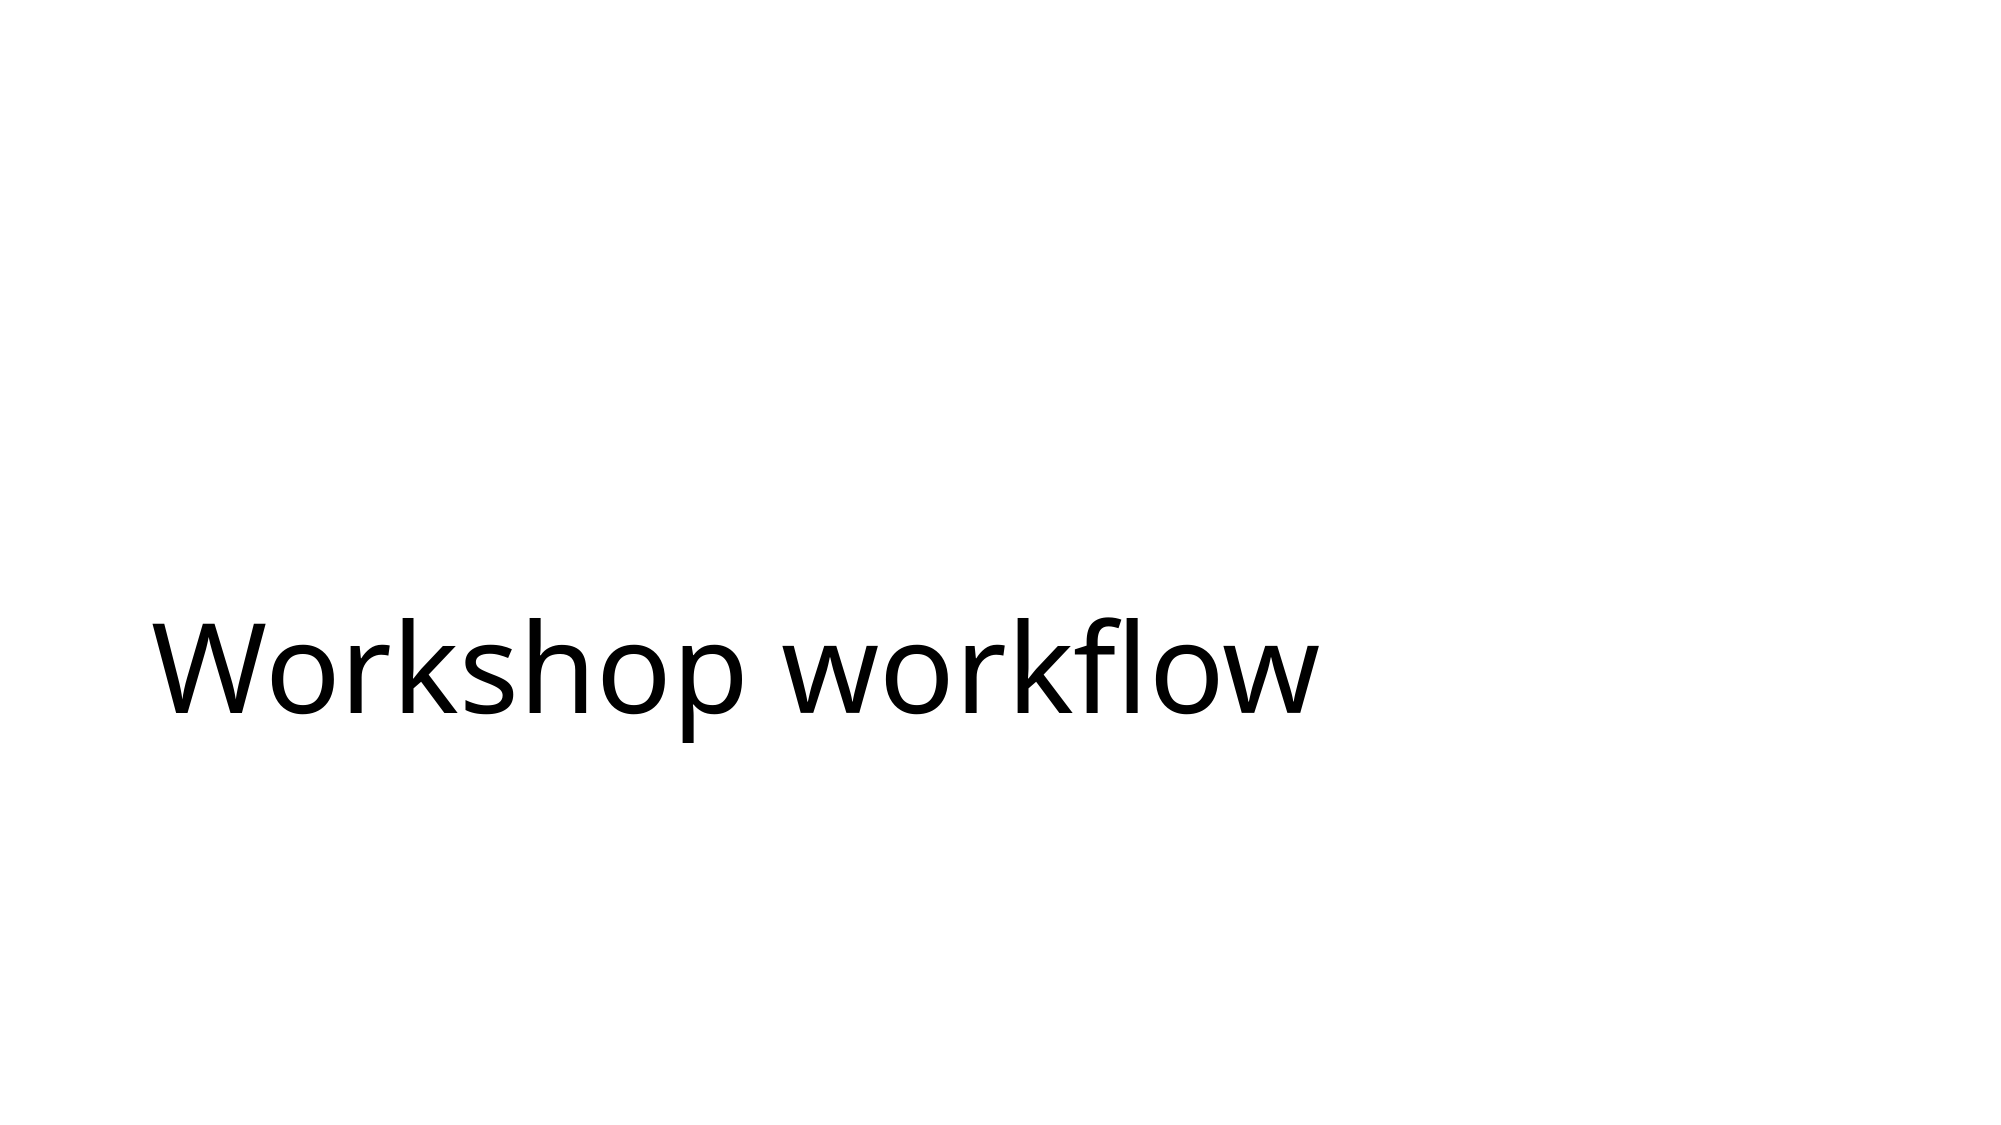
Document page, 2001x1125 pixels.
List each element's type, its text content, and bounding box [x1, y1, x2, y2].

title Workshop workflow [136, 280, 1862, 749]
